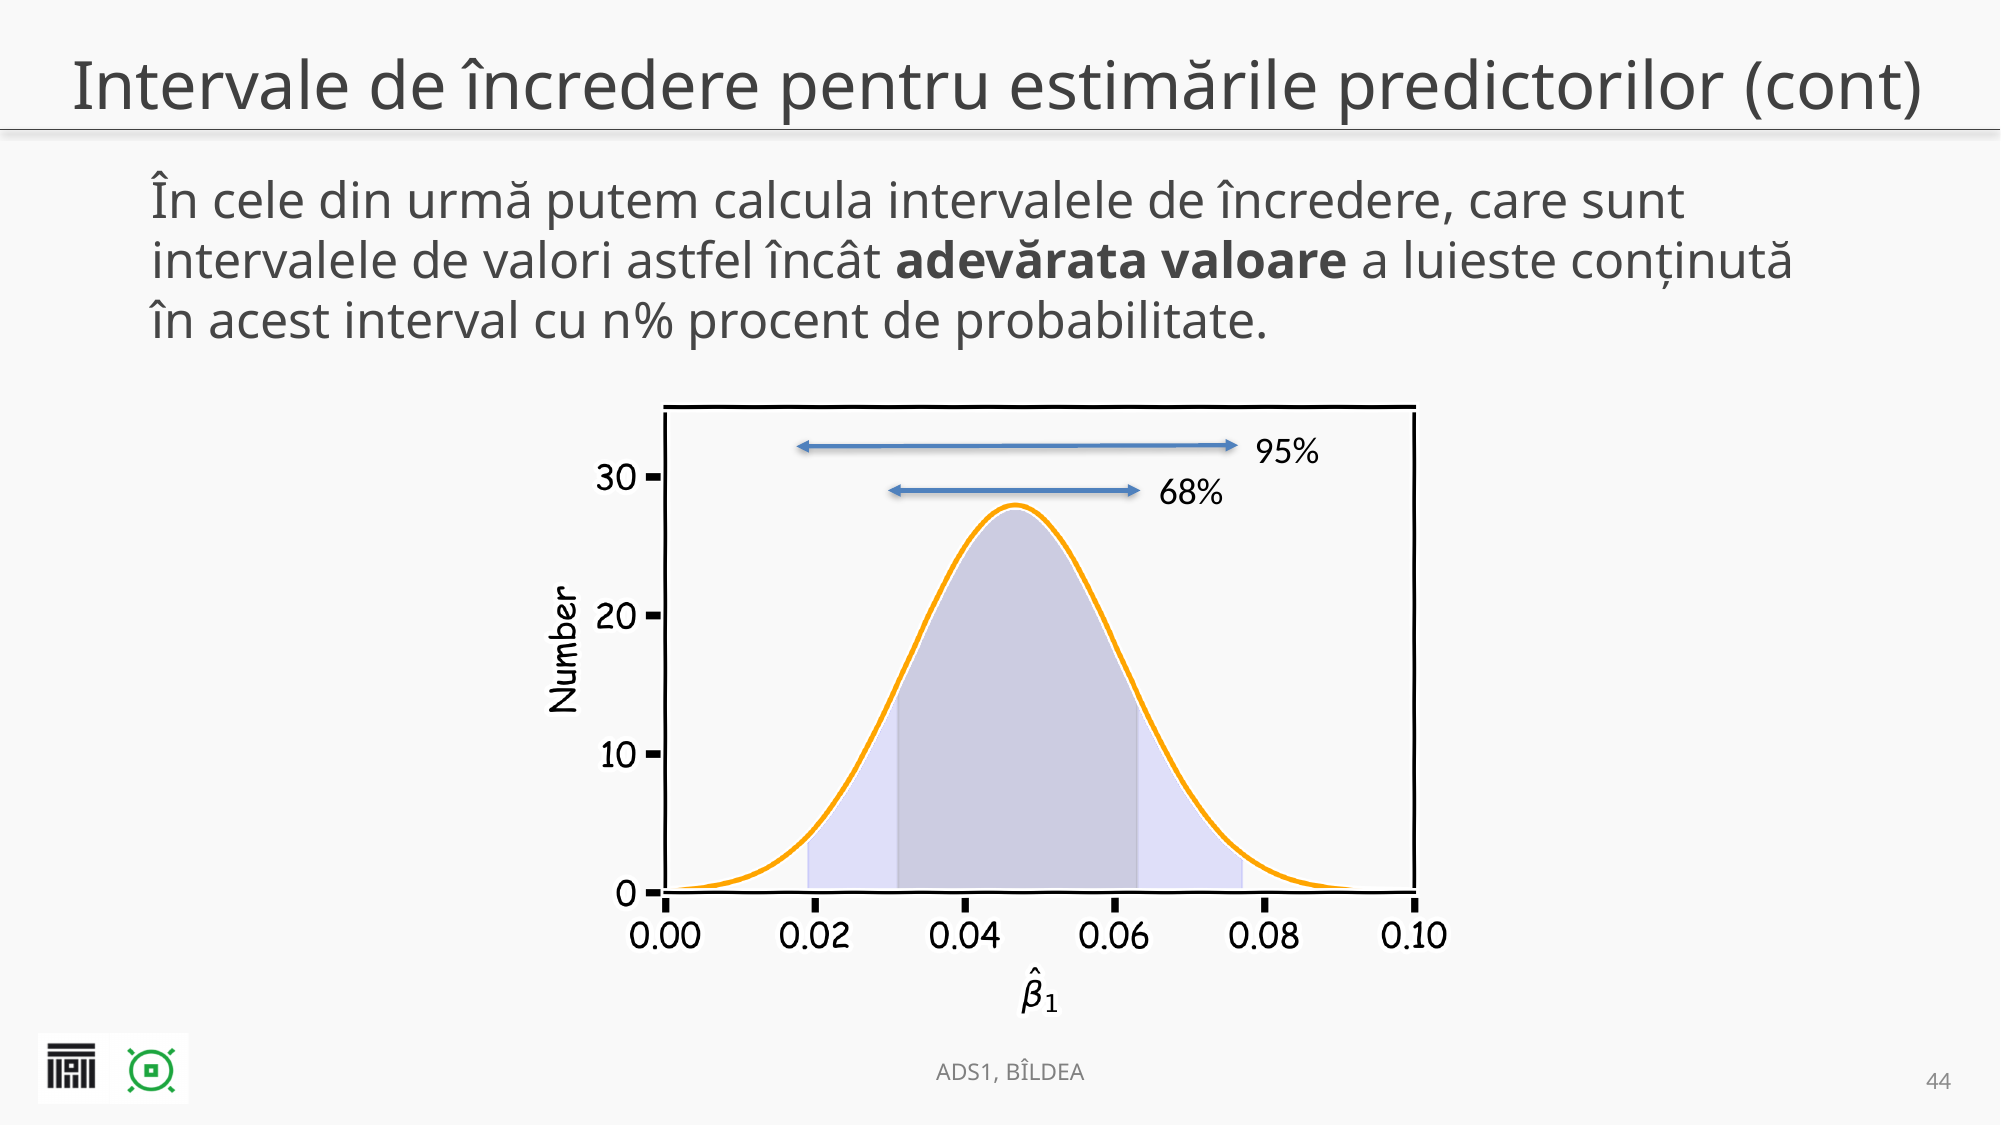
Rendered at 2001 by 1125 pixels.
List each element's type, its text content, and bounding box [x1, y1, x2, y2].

picture [451, 321, 1521, 1035]
picture [38, 1033, 189, 1104]
title Intervale de încredere pentru estimările predictorilor (cont) [57, 35, 1943, 162]
list [136, 193, 1831, 540]
slide_number 43 [1500, 1050, 1967, 1110]
